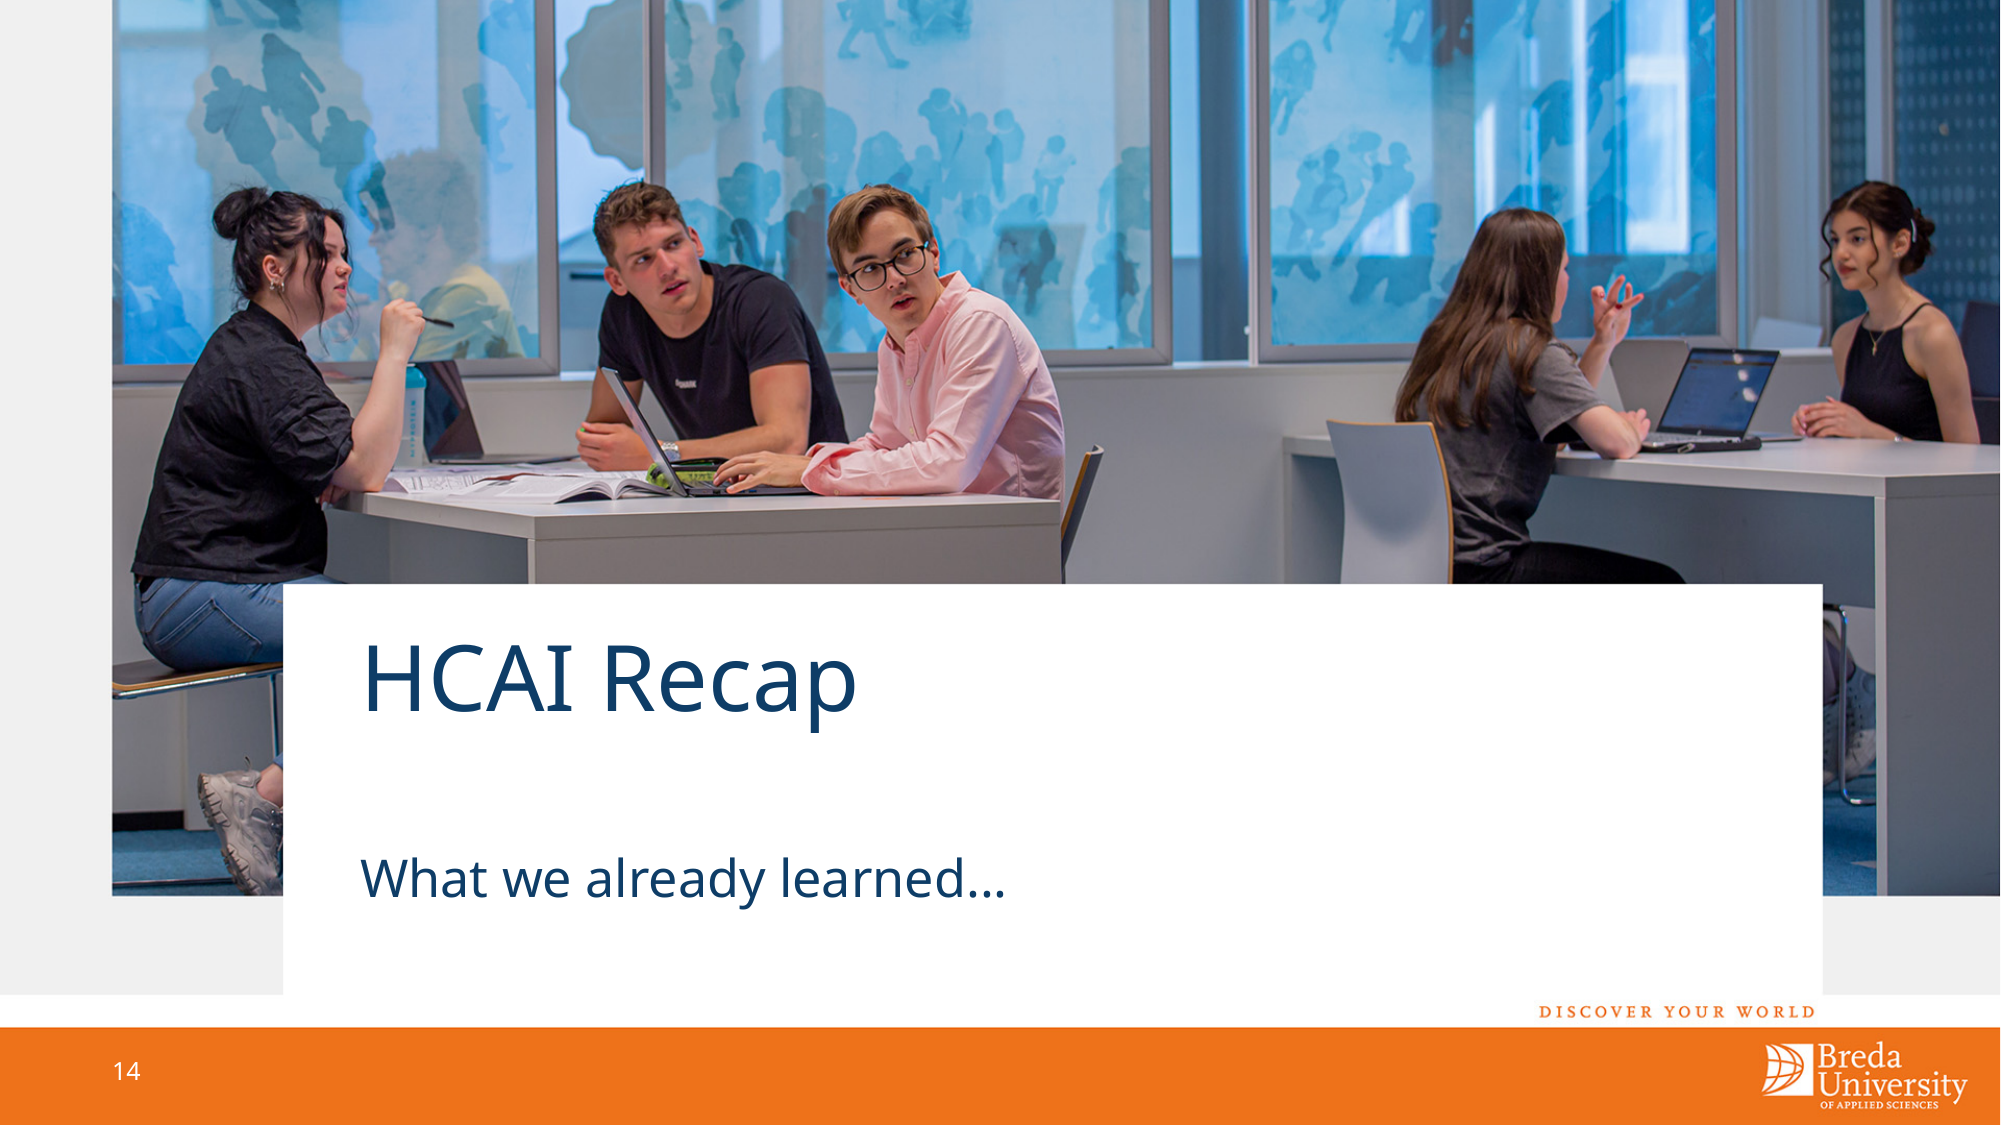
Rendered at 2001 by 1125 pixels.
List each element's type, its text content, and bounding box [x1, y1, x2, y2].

title HCAI Recap [283, 584, 1821, 835]
slide_number 14 [97, 1042, 198, 1103]
list What we already learned... [283, 835, 1821, 996]
picture [0, 0, 2001, 1125]
